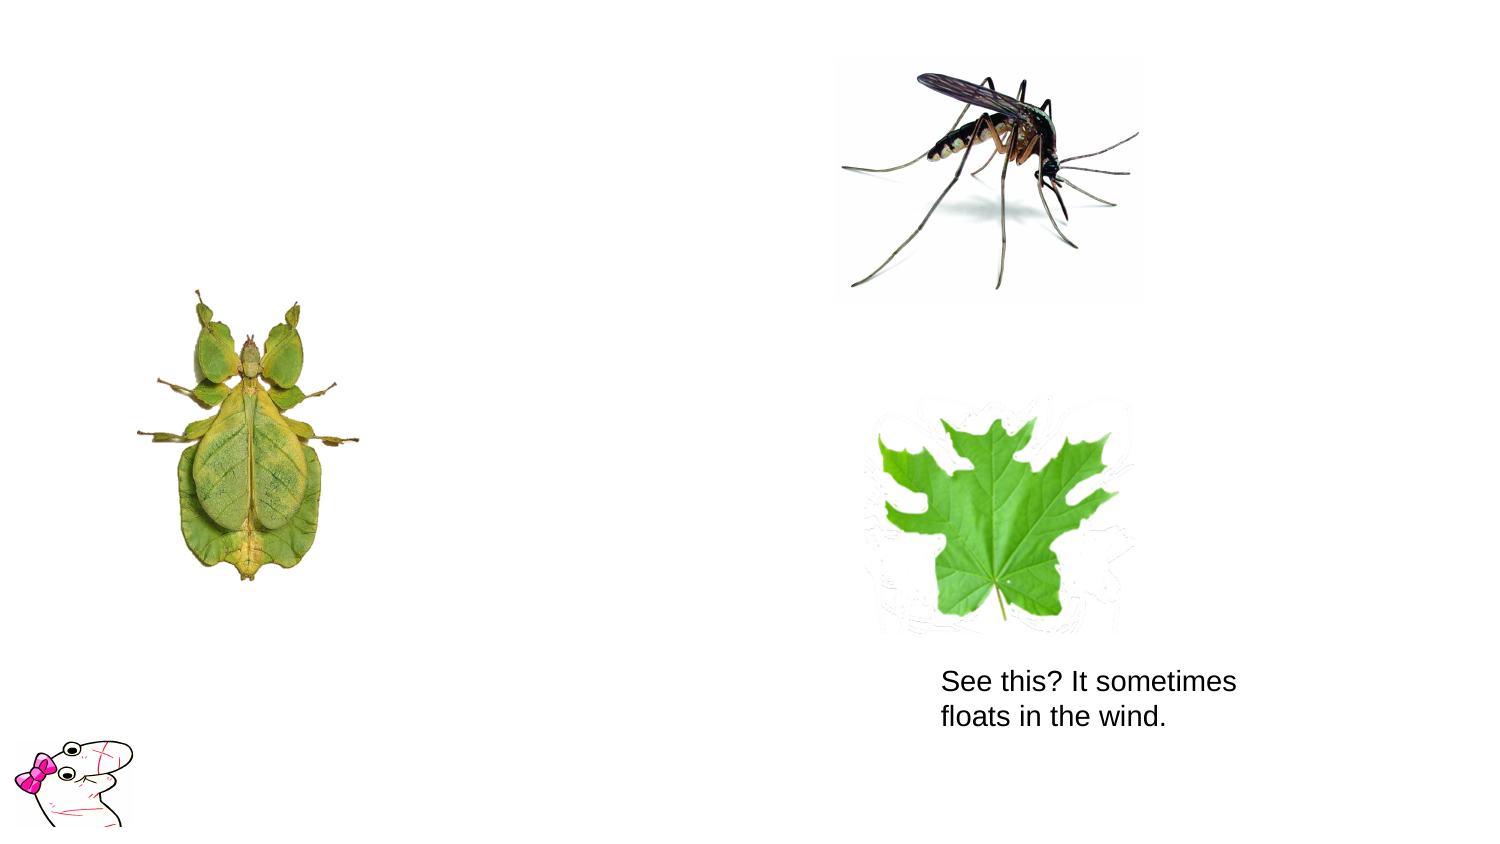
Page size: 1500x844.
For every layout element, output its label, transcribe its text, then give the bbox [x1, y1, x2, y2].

picture [834, 58, 1143, 304]
picture [137, 289, 366, 586]
picture [863, 389, 1135, 634]
text_box See this? It sometimes floats in the wind. [925, 647, 1317, 748]
picture [13, 739, 134, 827]
